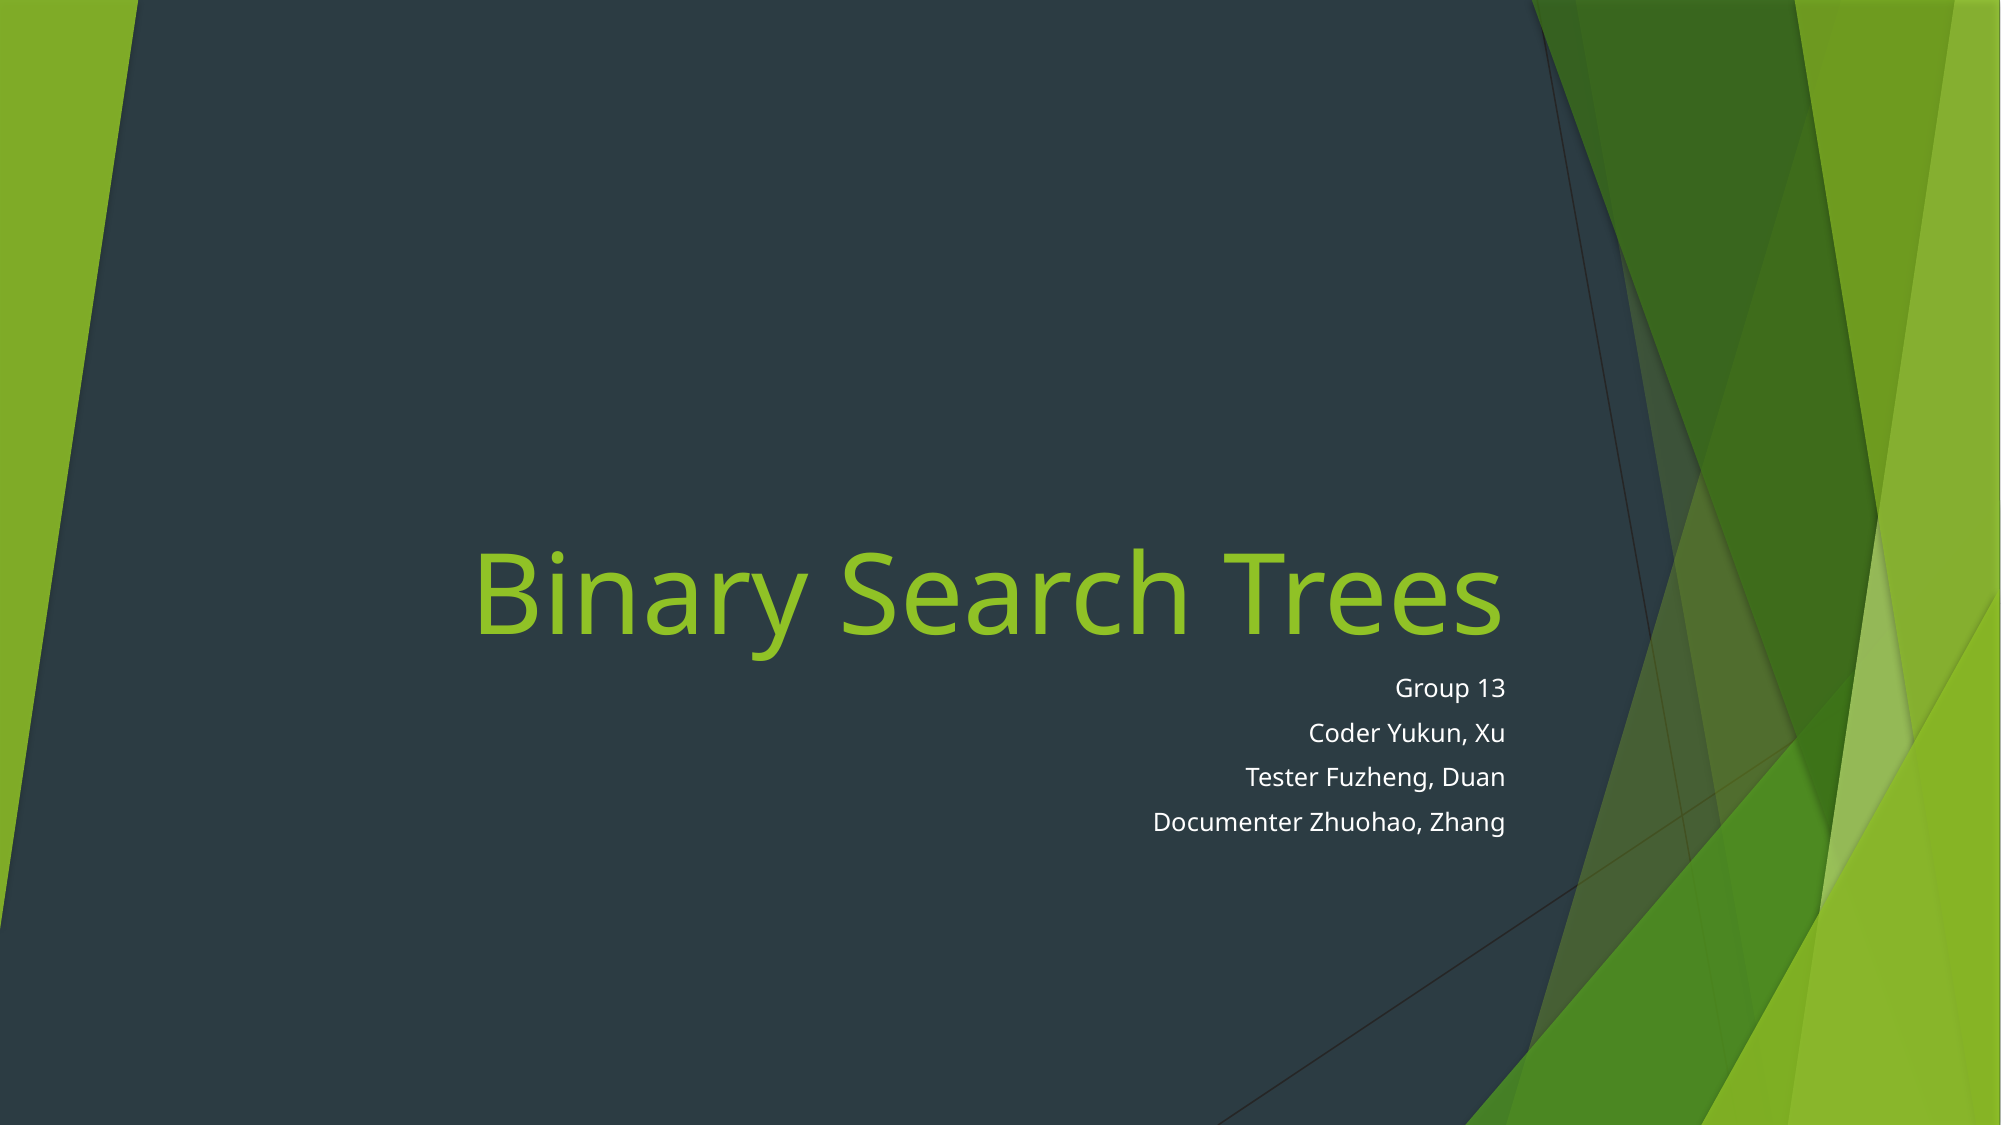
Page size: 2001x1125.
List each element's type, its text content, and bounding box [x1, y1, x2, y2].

subtitle Group 13 Coder Yukun, Xu Tester Fuzheng, Duan Documenter Zhuohao, Zhang [247, 664, 1522, 845]
title Binary Search Trees [247, 394, 1522, 664]
